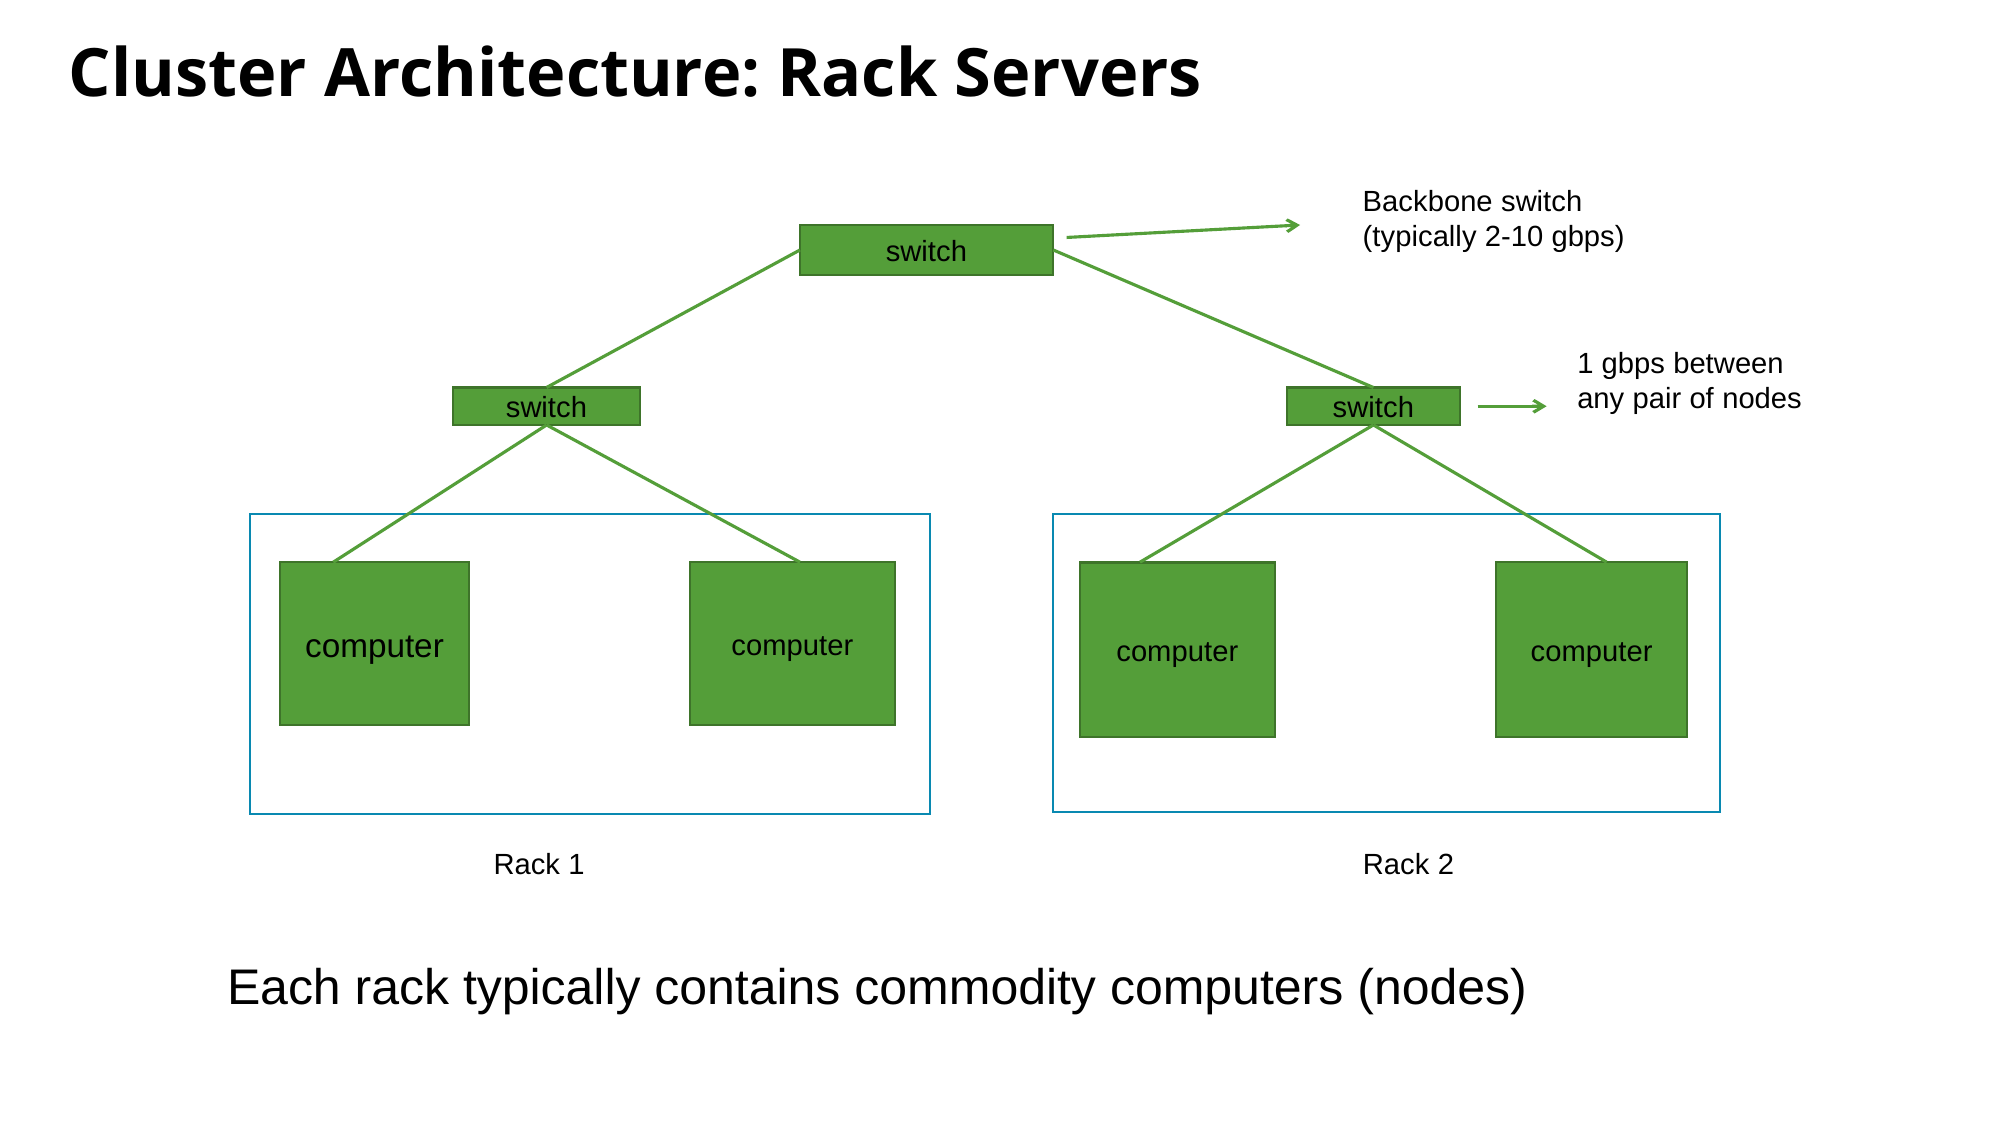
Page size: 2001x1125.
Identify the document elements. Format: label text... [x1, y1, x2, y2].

text_box switch [799, 224, 1054, 276]
text_box computer [1079, 561, 1276, 738]
text_box switch [1286, 386, 1461, 424]
text_box Rack 1 [478, 837, 600, 888]
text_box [333, 424, 546, 563]
text_box [1052, 513, 1721, 813]
text_box Each rack typically contains commodity computers (nodes) [212, 947, 1543, 1022]
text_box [1373, 424, 1607, 563]
text_box 1 gbps between any pair of nodes [1562, 337, 1840, 423]
text_box switch [452, 386, 641, 424]
text_box Backbone switch (typically 2-10 gbps) [1347, 174, 1641, 260]
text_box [1053, 249, 1374, 388]
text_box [1066, 224, 1301, 238]
text_box [249, 513, 931, 815]
text_box computer [279, 561, 470, 726]
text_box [546, 424, 800, 563]
text_box computer [689, 561, 896, 726]
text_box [546, 249, 800, 388]
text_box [1139, 424, 1373, 563]
text_box Rack 2 [1348, 837, 1469, 888]
title Cluster Architecture: Rack Servers [53, 30, 1641, 120]
text_box computer [1495, 561, 1688, 738]
